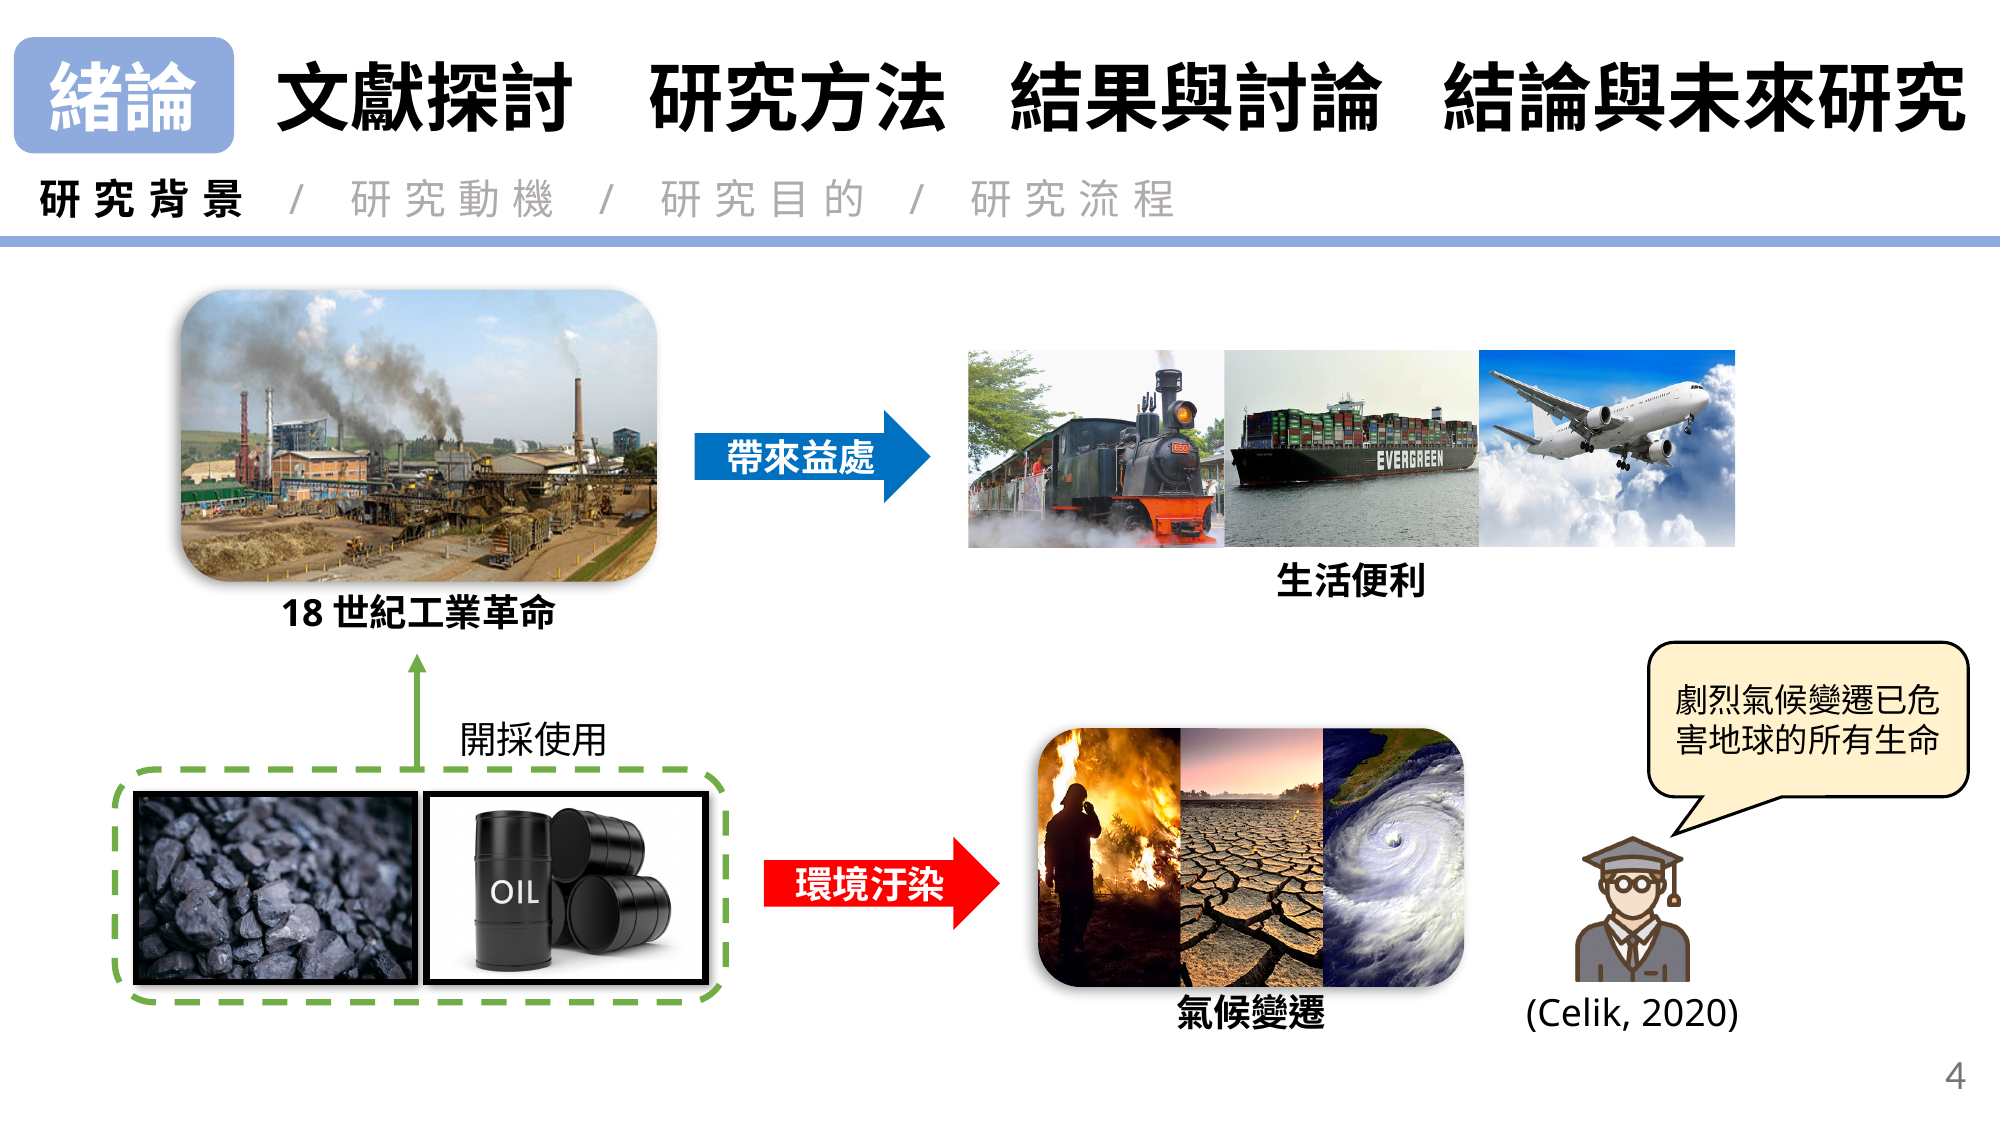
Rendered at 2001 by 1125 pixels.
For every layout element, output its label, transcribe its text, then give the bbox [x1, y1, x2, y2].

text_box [114, 653, 726, 1003]
text_box 結論與未來研究 [1390, 36, 2000, 154]
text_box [764, 728, 1465, 1043]
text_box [1477, 642, 1969, 1043]
text_box 文獻探討 [233, 37, 612, 154]
text_box 研究背景 / 研究動機 / 研究目的 / 研究流程 [25, 165, 1190, 230]
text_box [694, 350, 1736, 611]
text_box 結果與討論 [968, 36, 1408, 154]
text_box 研究方法 [607, 37, 979, 154]
text_box 緒論 [13, 37, 234, 154]
text_box [1919, 1038, 1989, 1104]
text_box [180, 289, 657, 643]
